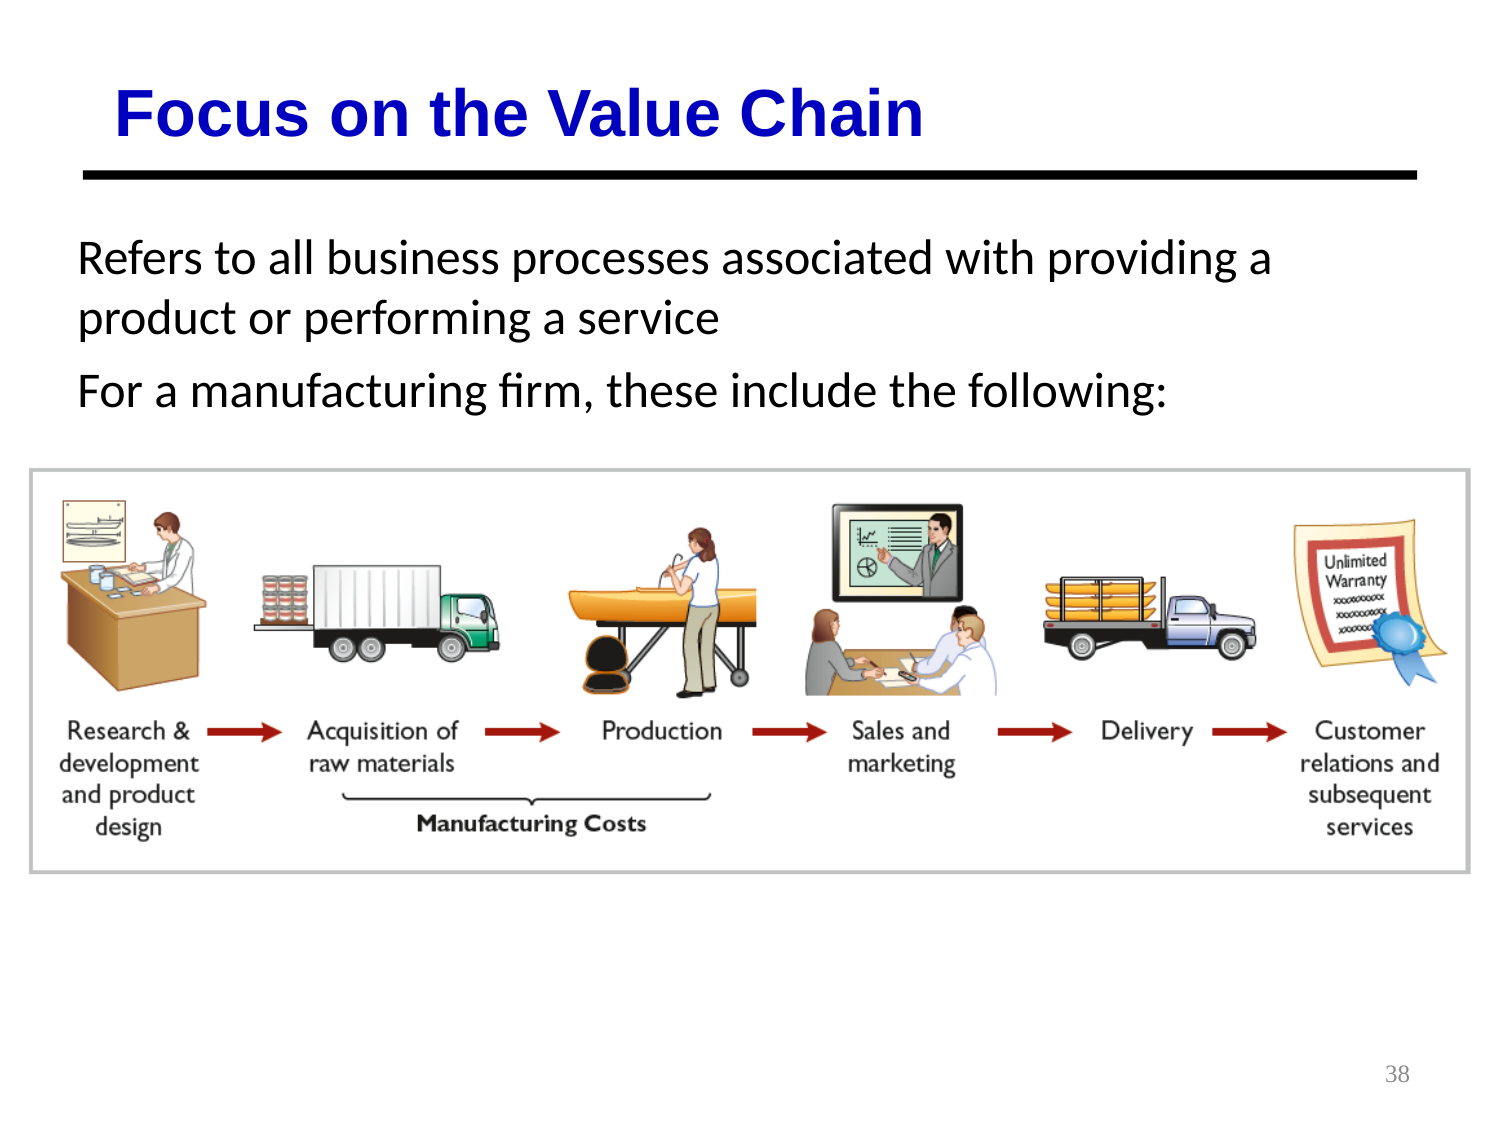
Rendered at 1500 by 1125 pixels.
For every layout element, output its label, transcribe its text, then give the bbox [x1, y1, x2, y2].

slide_number 38 [1074, 1042, 1425, 1103]
text_box Focus on the Value Chain [99, 62, 1413, 155]
picture [23, 462, 1476, 882]
text_box Refers to all business processes associated with providing a product or performing a service For a manufacturing firm, these include the following: [62, 217, 1450, 458]
